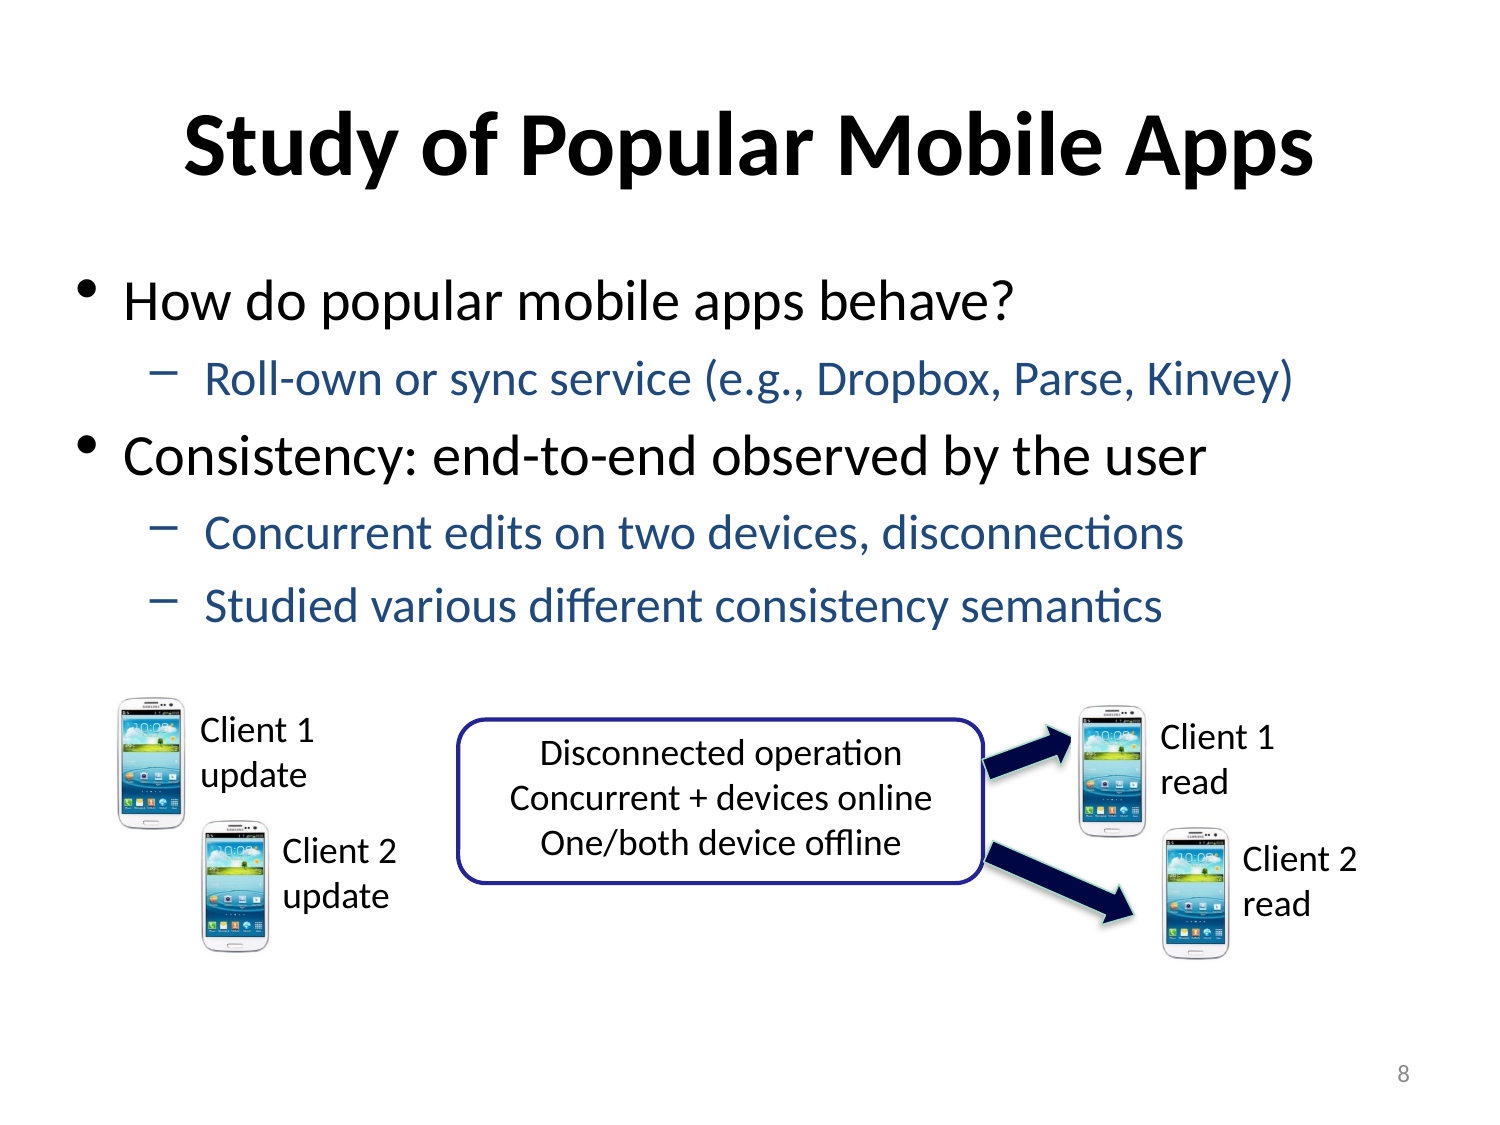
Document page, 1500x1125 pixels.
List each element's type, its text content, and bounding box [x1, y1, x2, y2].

list How do popular mobile apps behave? Roll-own or sync service (e.g., Dropbox, Parse, Kinvey) Consistency: end-to-end observed by the user Concurrent edits on two devices, disconnections Studied various different consistency semantics [75, 262, 1450, 1005]
title Study of Popular Mobile Apps [75, 45, 1425, 233]
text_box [110, 690, 1417, 966]
slide_number 8 [1074, 1042, 1425, 1103]
